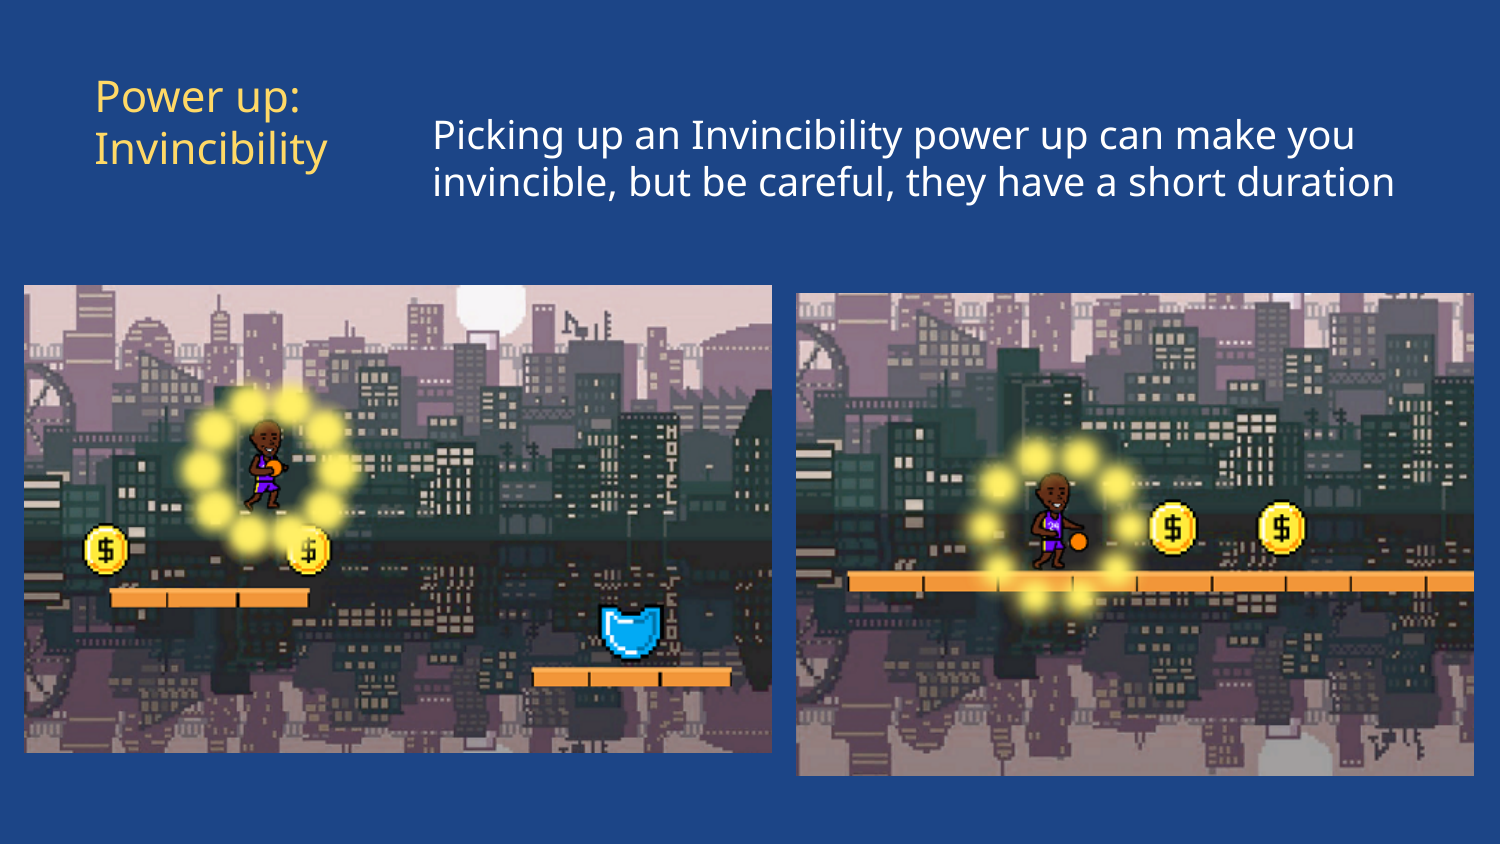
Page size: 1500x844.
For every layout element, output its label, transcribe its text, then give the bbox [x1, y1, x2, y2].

list Picking up an Invincibility power up can make you invincible, but be careful, they have a short duration [416, 94, 1500, 189]
picture [24, 285, 773, 753]
title Power up: Invincibility [79, 94, 416, 189]
picture [796, 293, 1474, 777]
